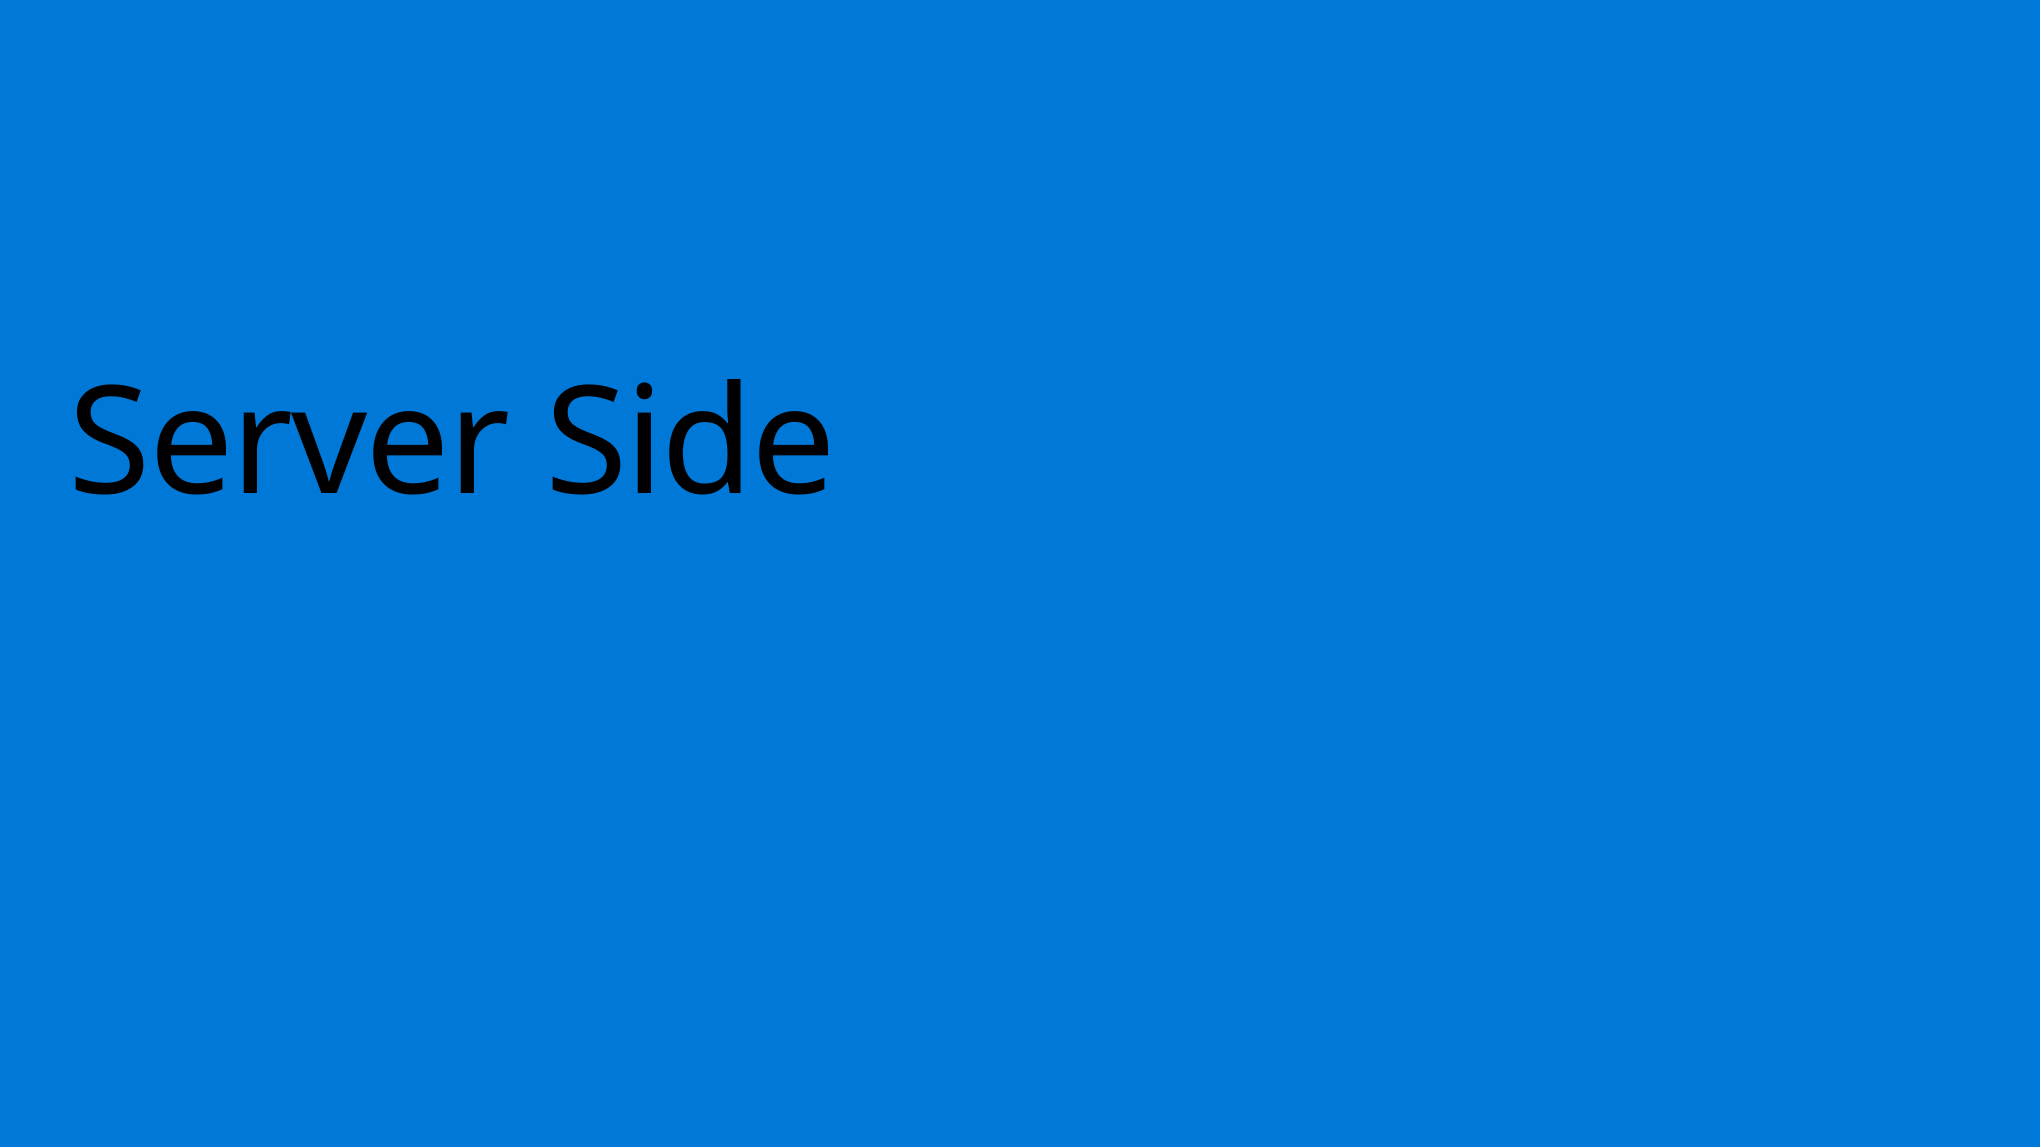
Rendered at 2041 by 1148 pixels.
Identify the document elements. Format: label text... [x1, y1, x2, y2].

title Server Side [45, 348, 1996, 543]
